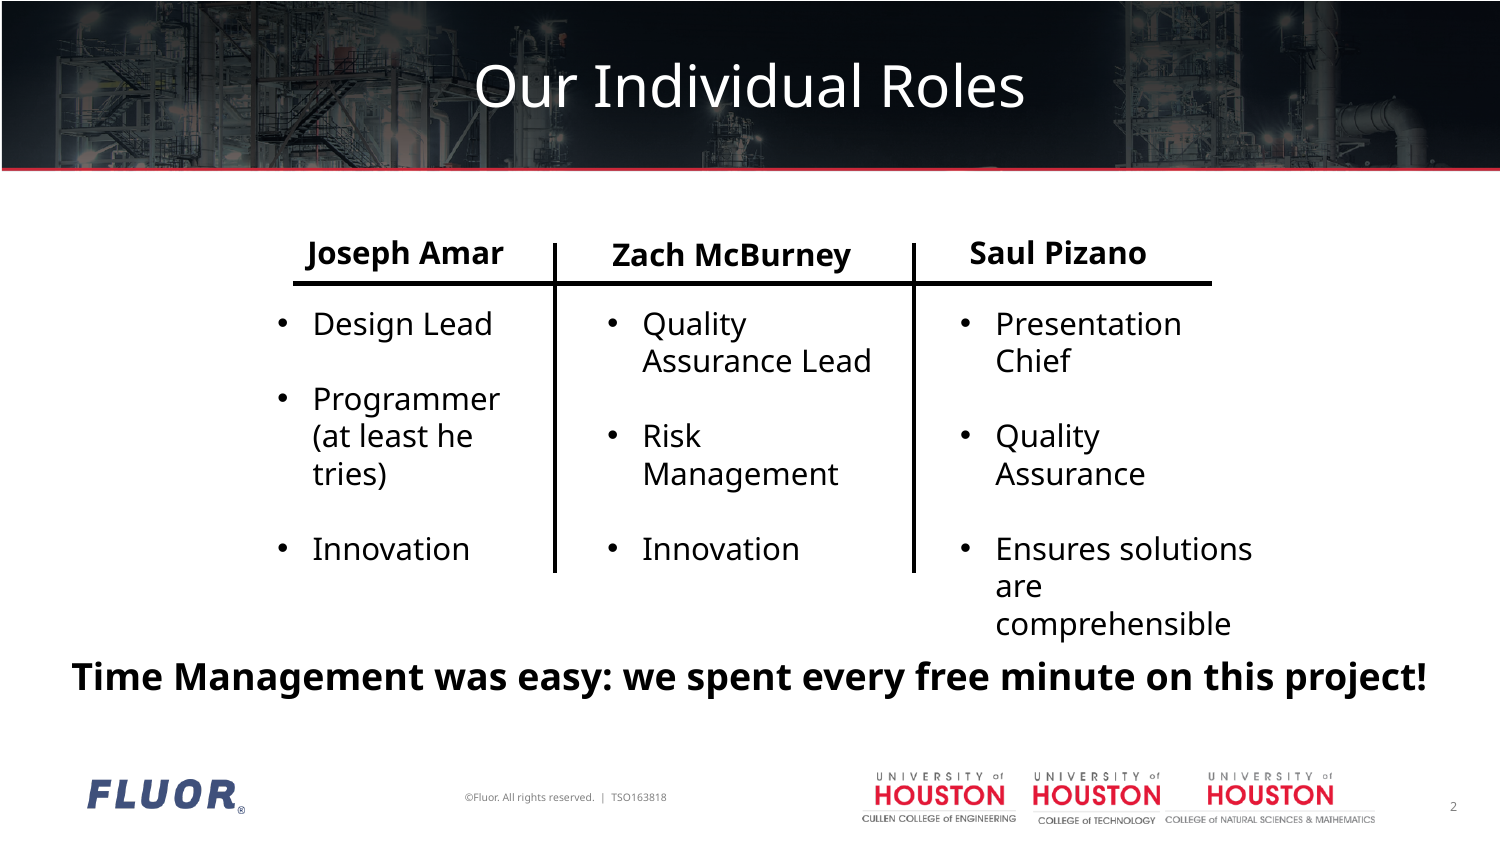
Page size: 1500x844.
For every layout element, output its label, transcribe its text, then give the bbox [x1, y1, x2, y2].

text_box Joseph Amar [292, 226, 520, 279]
text_box Time Management was easy: we spent every free minute on this project! [56, 645, 1444, 706]
title Our Individual Roles [103, 33, 1397, 135]
text_box Zach McBurney [597, 228, 867, 281]
text_box Design Lead Programmer (at least he tries) Innovation [262, 296, 524, 574]
text_box Presentation Chief Quality Assurance Ensures solutions are comprehensible [945, 296, 1274, 645]
text_box Saul Pizano [954, 226, 1163, 279]
text_box Quality Assurance Lead Risk Management Innovation [592, 296, 893, 612]
picture [1, 1, 1500, 844]
